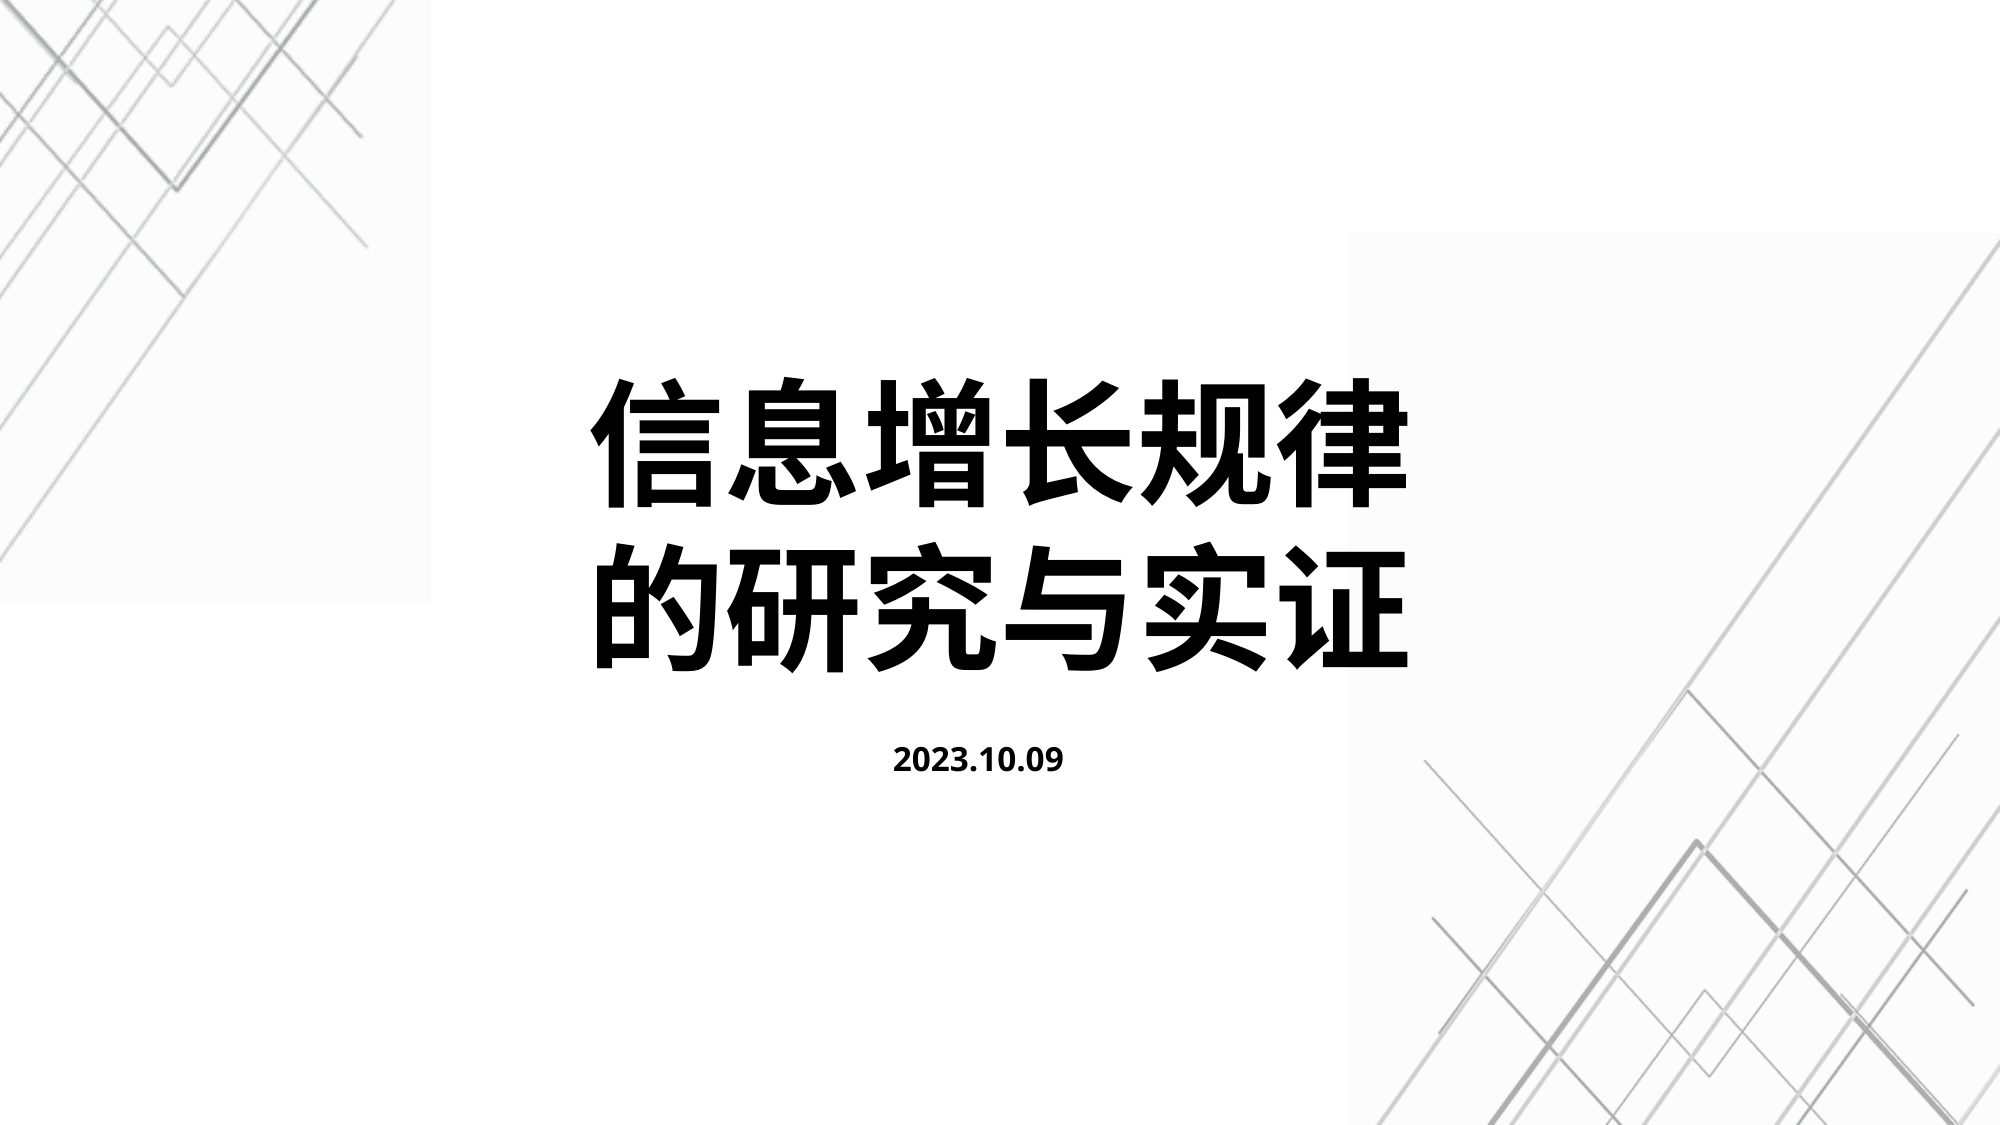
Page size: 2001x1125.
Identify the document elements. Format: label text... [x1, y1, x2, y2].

text_box 2023.10.09 [878, 730, 1164, 792]
picture [0, 0, 431, 604]
picture [1347, 233, 2000, 1125]
text_box 信息增长规律 的研究与实证 [341, 350, 1347, 696]
